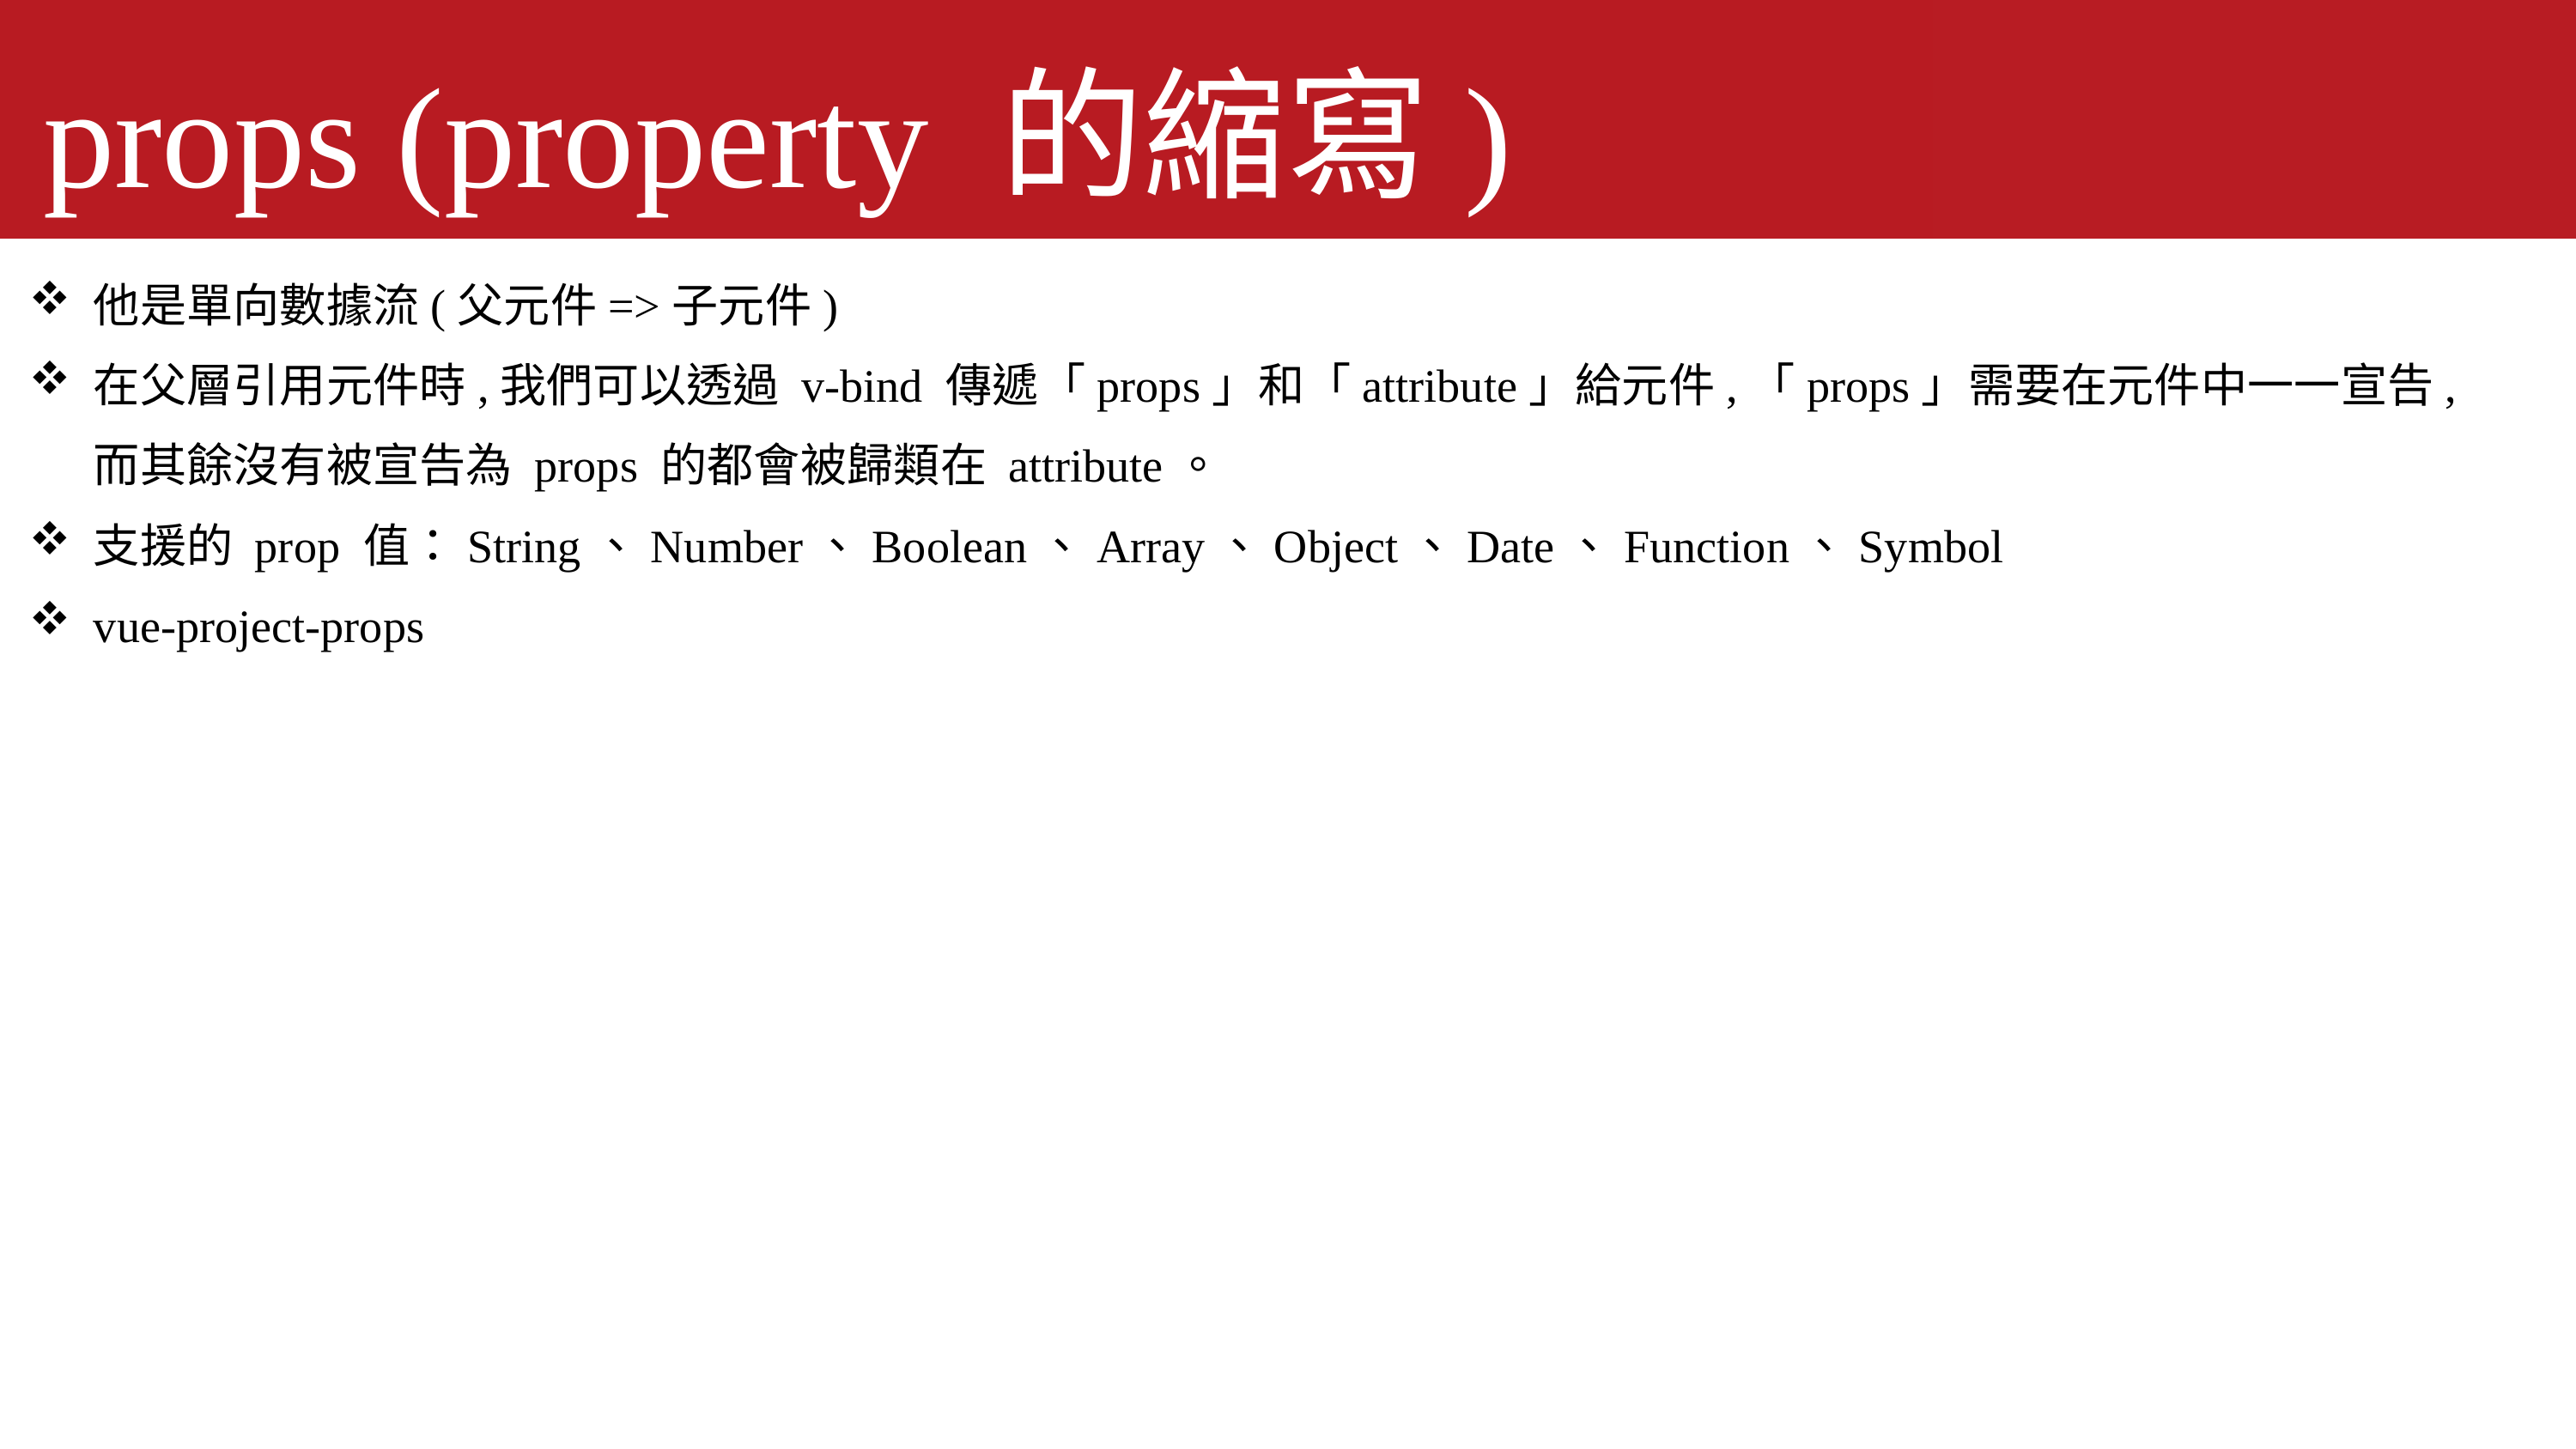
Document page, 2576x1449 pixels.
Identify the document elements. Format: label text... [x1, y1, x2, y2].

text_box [0, 0, 2576, 239]
text_box 他是單向數據流(父元件=>子元件) 在父層引用元件時,我們可以透過 v-bind 傳遞「props」和「attribute」給元件,「props」需要在元件中一一宣告,而其餘沒有被宣告為 props 的都會被歸類在 attribute。 支援的 prop 值：String、Number、Boolean、Array、Object、Date、Function、Symbol vue-project-props [28, 251, 2458, 652]
